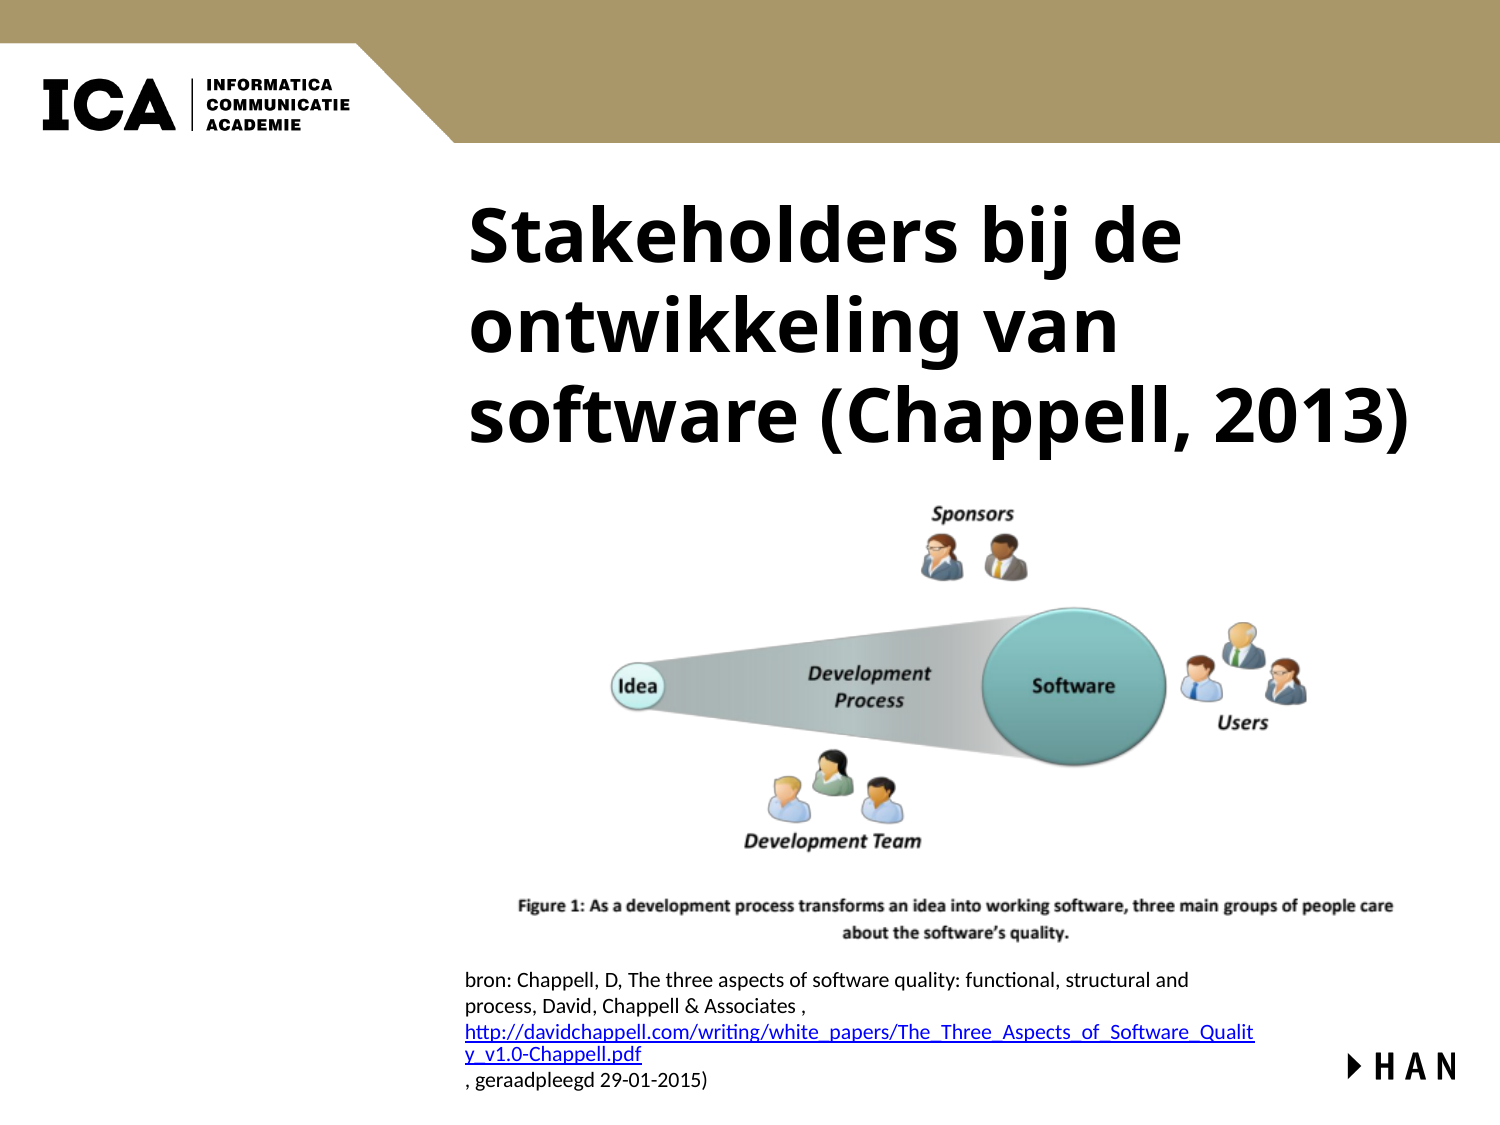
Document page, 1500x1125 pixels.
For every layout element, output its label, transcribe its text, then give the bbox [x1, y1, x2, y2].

text_box bron: Chappell, D, The three aspects of software quality: functional, structural and process, David, Chappell & Associates , http://davidchappell.com/writing/white_papers/The_Three_Aspects_of_Software_Quality_v1.0-Chappell.pdf, geraadpleegd 29-01-2015) [375, 958, 1270, 1078]
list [453, 480, 1456, 950]
title Stakeholders bij de ontwikkeling van software (Chappell, 2013) [453, 179, 1455, 287]
